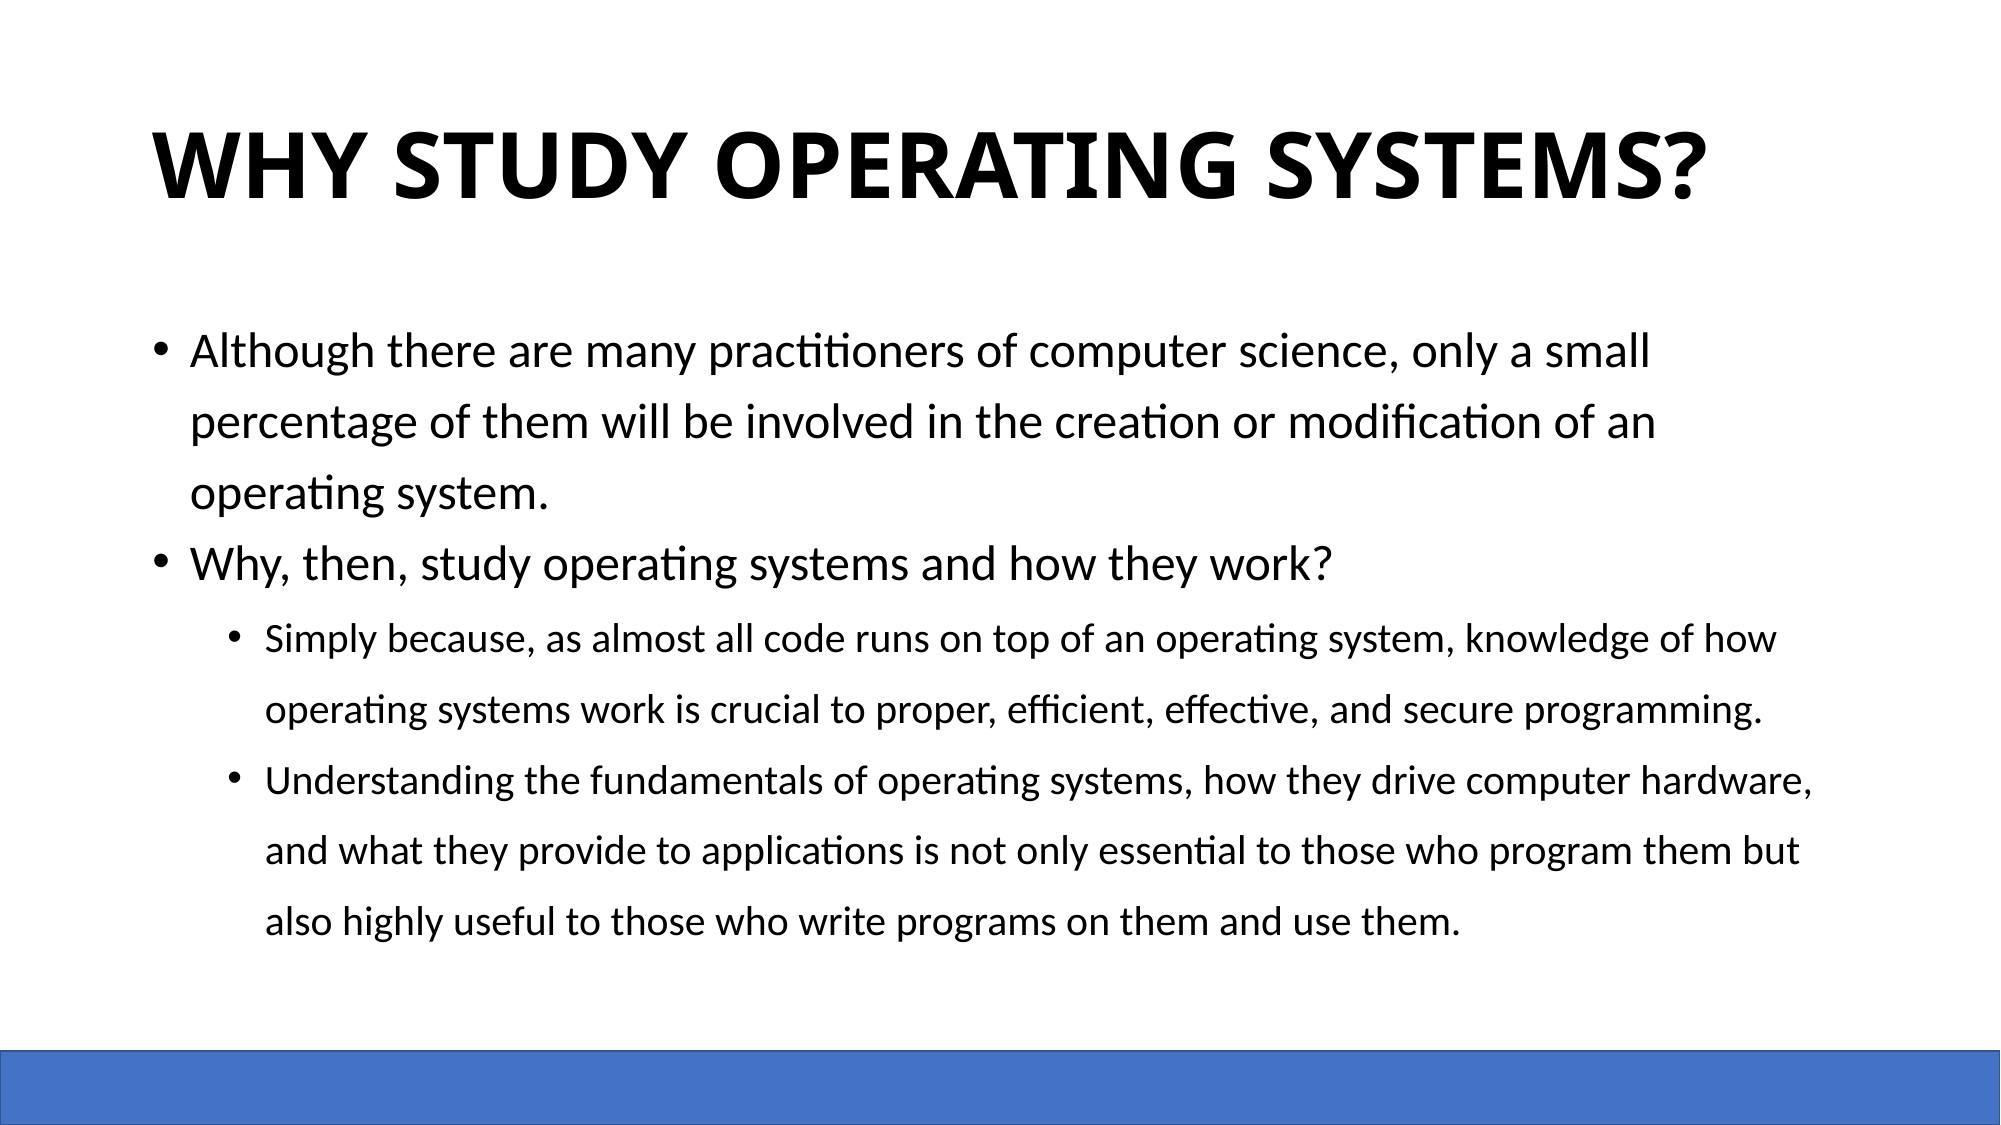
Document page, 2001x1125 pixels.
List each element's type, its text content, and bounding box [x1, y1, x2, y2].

list Although there are many practitioners of computer science, only a small percentage of them will be involved in the creation or modification of an operating system. Why, then, study operating systems and how they work? Simply because, as almost all code runs on top of an operating system, knowledge of how operating systems work is crucial to proper, efficient, effective, and secure programming. Understanding the fundamentals of operating systems, how they drive computer hardware, and what they provide to applications is not only essential to those who program them but also highly useful to those who write programs on them and use them. [137, 299, 1863, 1014]
text_box [0, 1050, 2000, 1125]
title WHY STUDY OPERATING SYSTEMS? [137, 59, 1863, 278]
